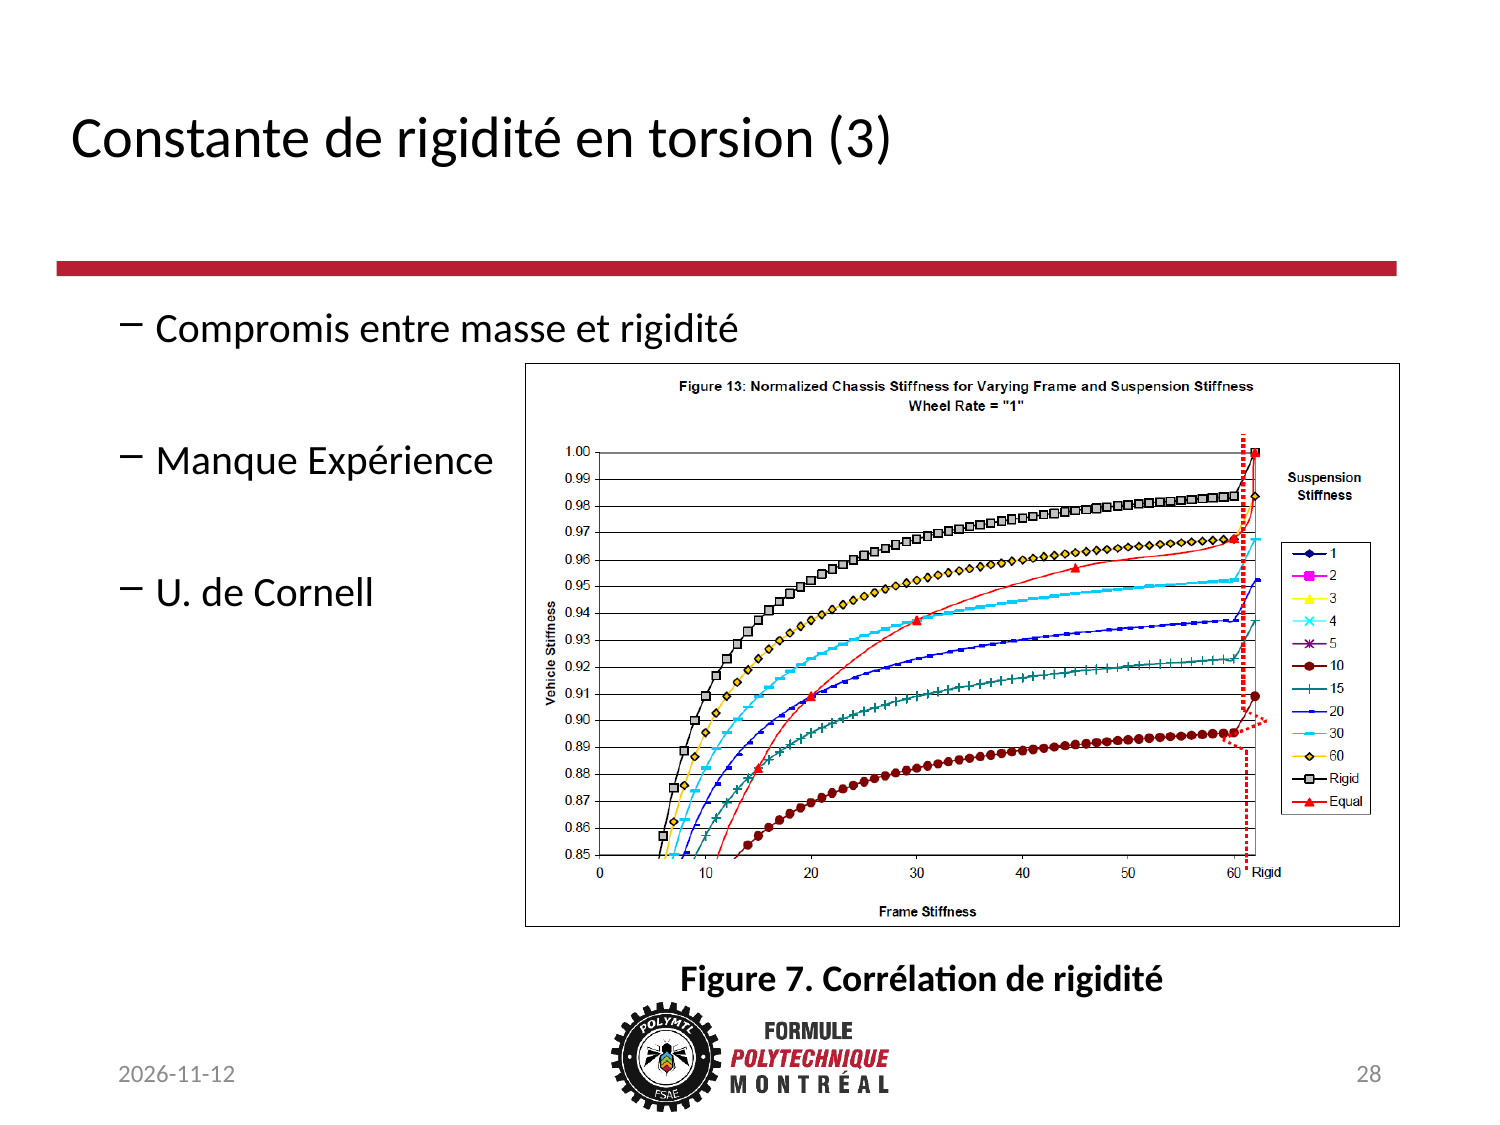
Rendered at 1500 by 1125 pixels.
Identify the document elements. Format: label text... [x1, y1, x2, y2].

slide_number 28 [1059, 1042, 1397, 1103]
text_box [525, 363, 1400, 994]
list Compromis entre masse et rigidité Manque Expérience U. de Cornell [103, 299, 1397, 1014]
picture [611, 1014, 889, 1112]
title Constante de rigidité en torsion (3) [56, 38, 1397, 240]
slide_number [103, 1042, 441, 1103]
